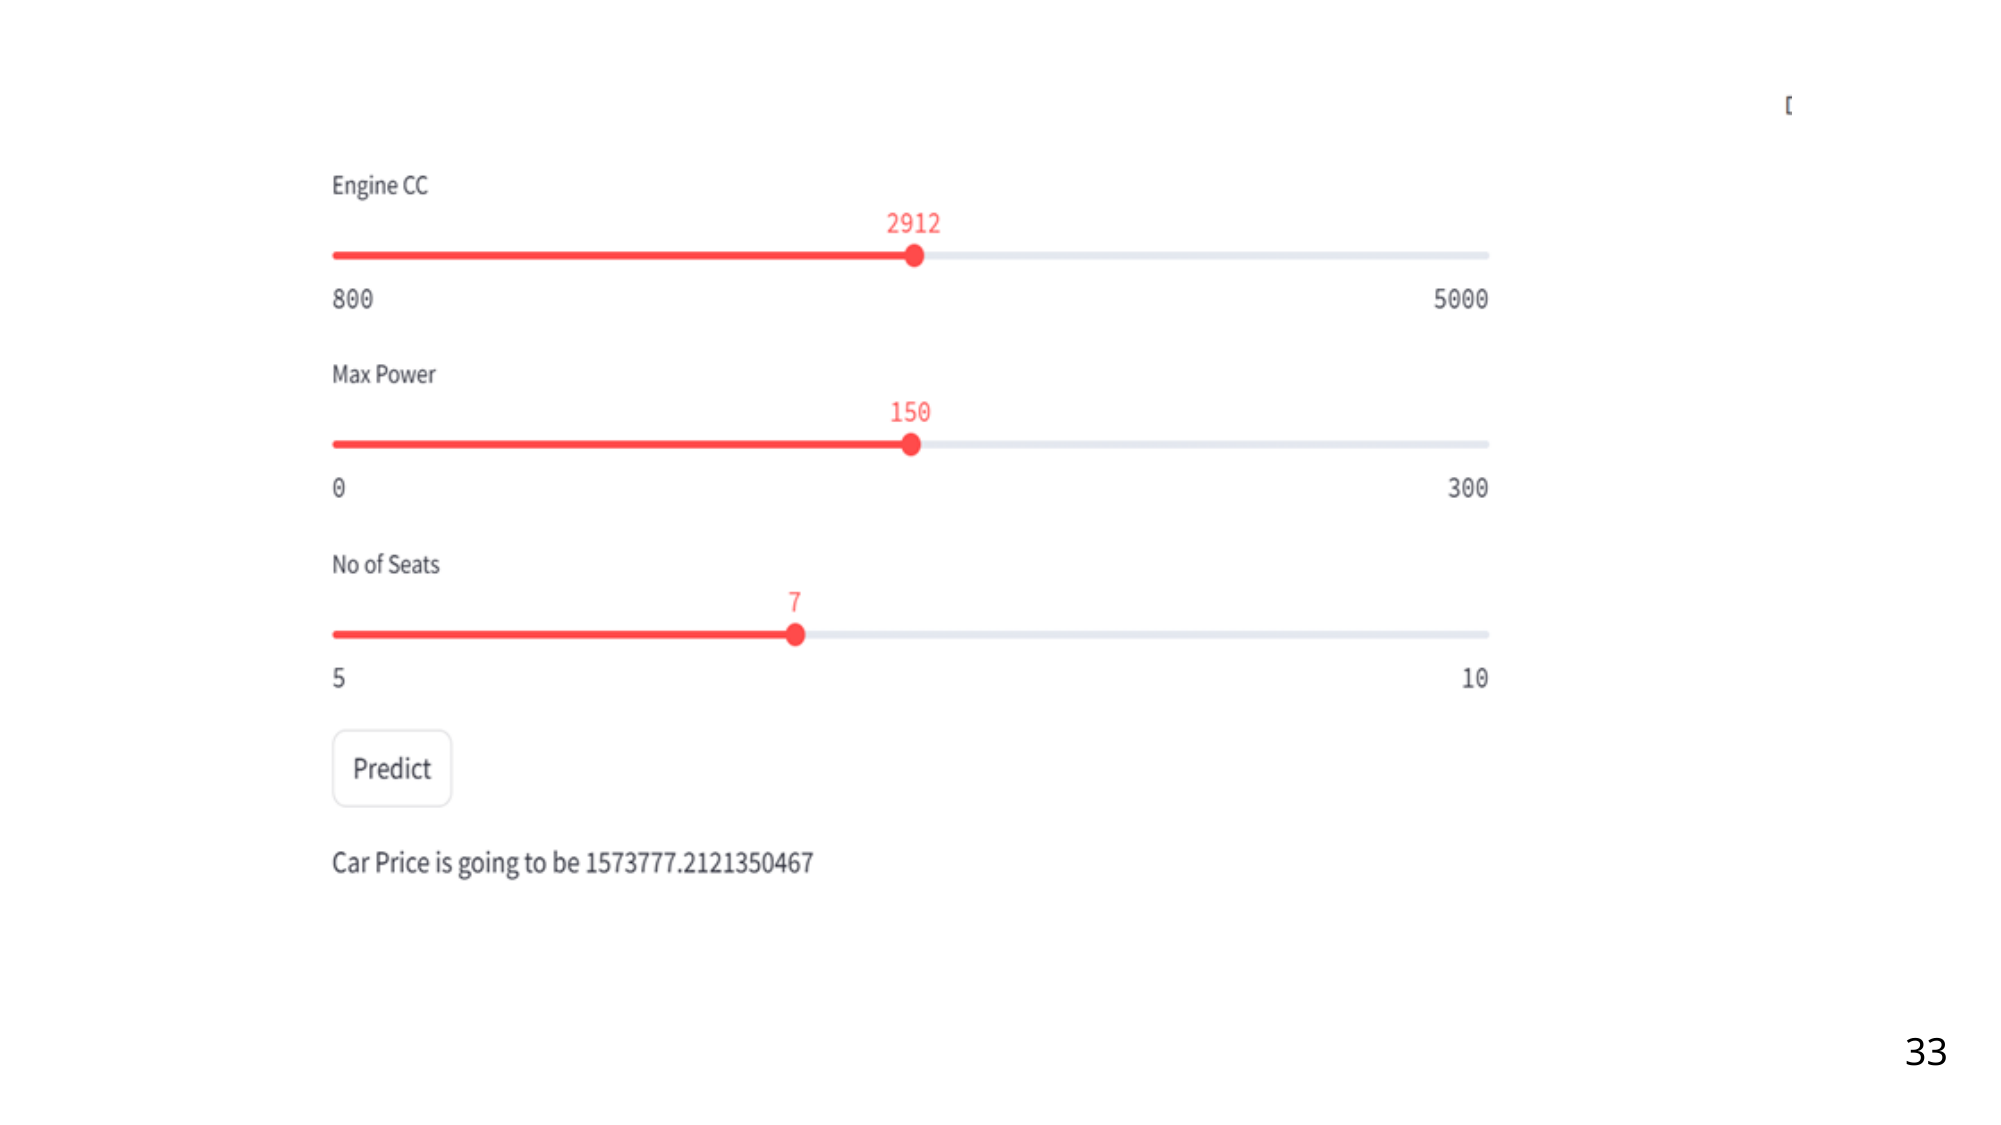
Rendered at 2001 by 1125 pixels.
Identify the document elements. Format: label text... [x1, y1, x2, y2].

picture [54, 53, 1793, 1082]
text_box 33 [1890, 1020, 1963, 1081]
